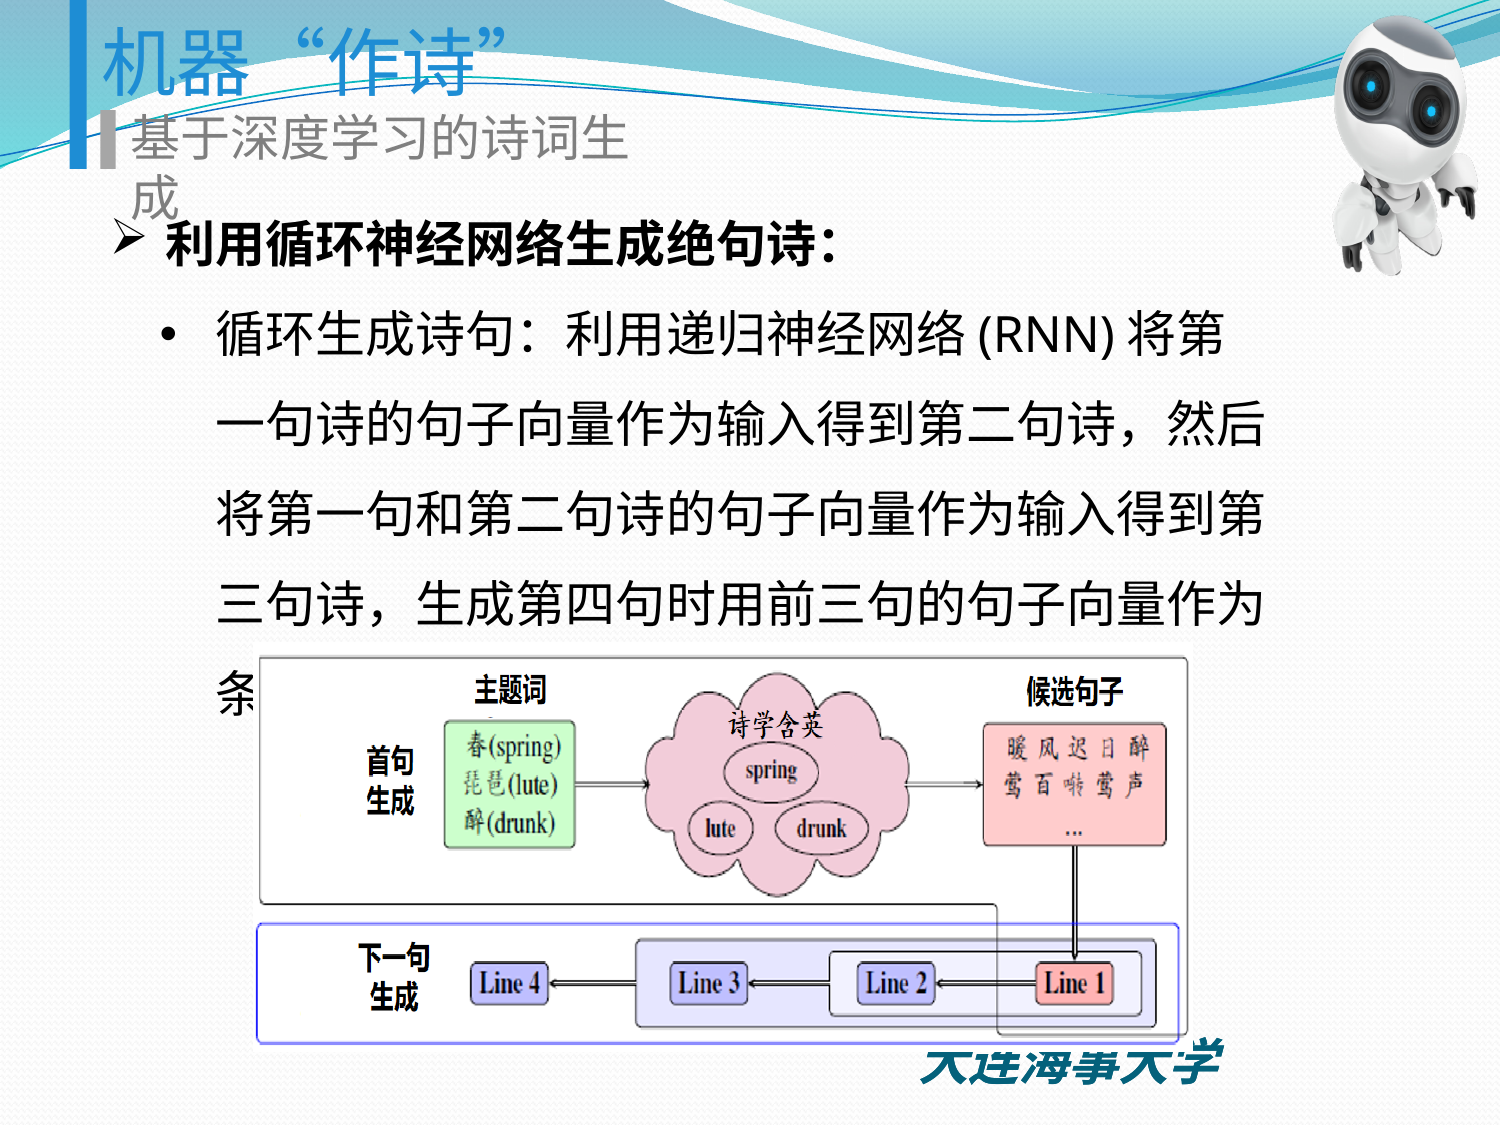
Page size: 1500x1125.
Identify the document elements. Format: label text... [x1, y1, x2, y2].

picture [1319, 10, 1488, 281]
text_box 基于深度学习的诗词生成 [115, 99, 659, 165]
text_box 利用循环神经网络生成绝句诗： 循环生成诗句：利用递归神经网络(RNN)将第一句诗的句子向量作为输入得到第二句诗，然后将第一句和第二句诗的句子向量作为输入得到第三句诗，生成第四句时用前三句的句子向量作为条件输入。以此类推 [69, 175, 1290, 1000]
text_box 机器“作诗” [87, 8, 836, 94]
text_box [100, 110, 116, 169]
picture [253, 642, 1193, 1052]
text_box [69, 0, 87, 169]
